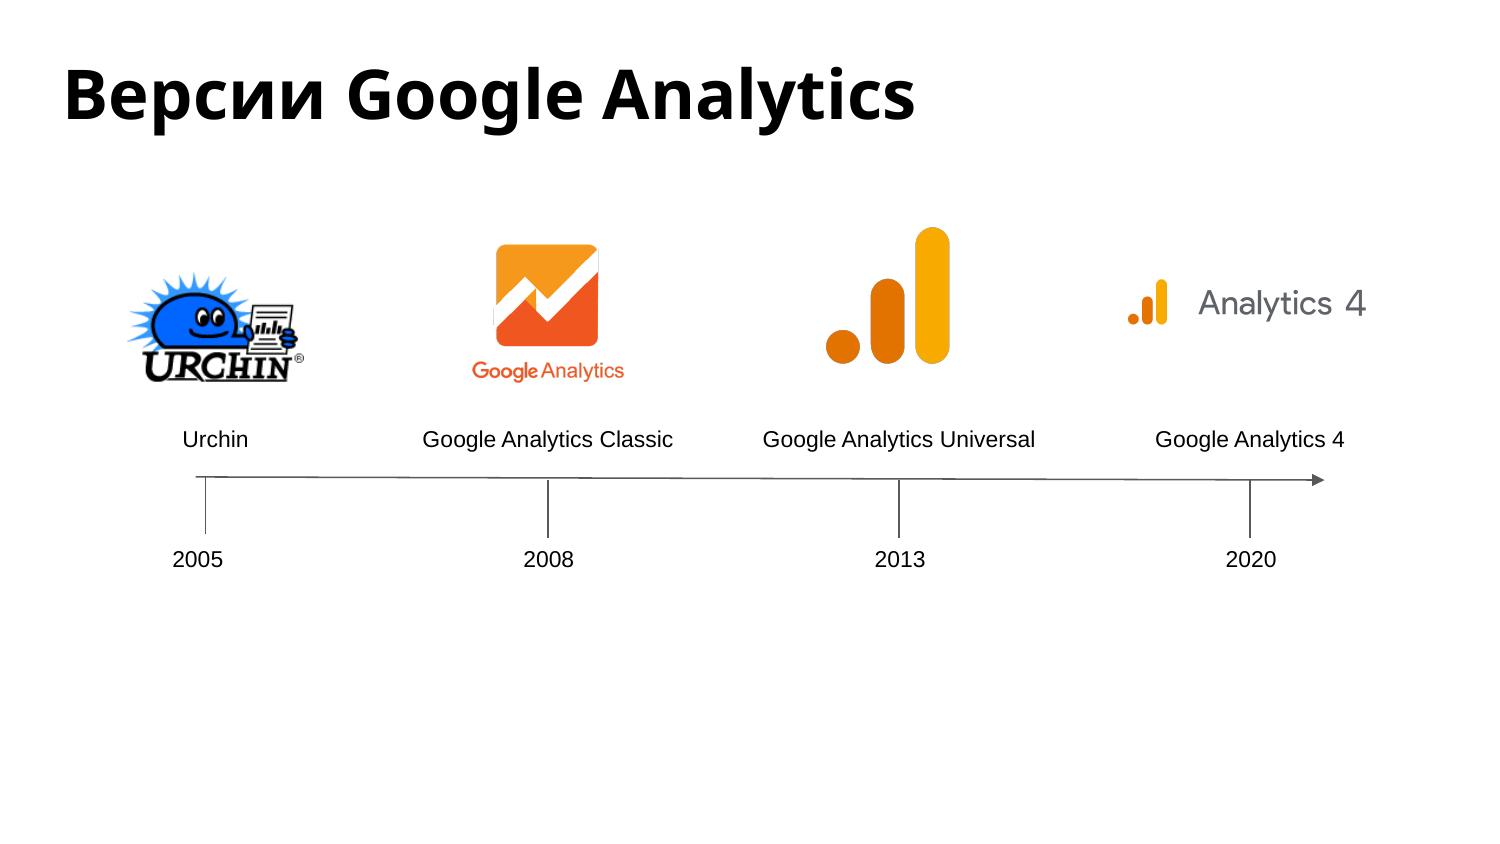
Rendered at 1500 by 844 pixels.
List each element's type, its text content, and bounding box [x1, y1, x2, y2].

text_box Версии Google Analytics [51, 39, 1439, 179]
text_box 2005 [161, 533, 251, 624]
picture [471, 244, 625, 383]
picture [127, 271, 304, 383]
picture [1090, 214, 1411, 413]
text_box Google Analytics Universal [730, 413, 1068, 454]
text_box Urchin [151, 413, 280, 454]
text_box 2008 [512, 533, 606, 624]
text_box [206, 476, 1325, 481]
picture [818, 226, 957, 366]
text_box Google Analytics 4 [1081, 413, 1420, 454]
text_box 2013 [863, 533, 1026, 624]
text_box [195, 476, 205, 481]
text_box 2020 [1214, 533, 1304, 624]
text_box Google Analytics Classic [410, 413, 686, 454]
